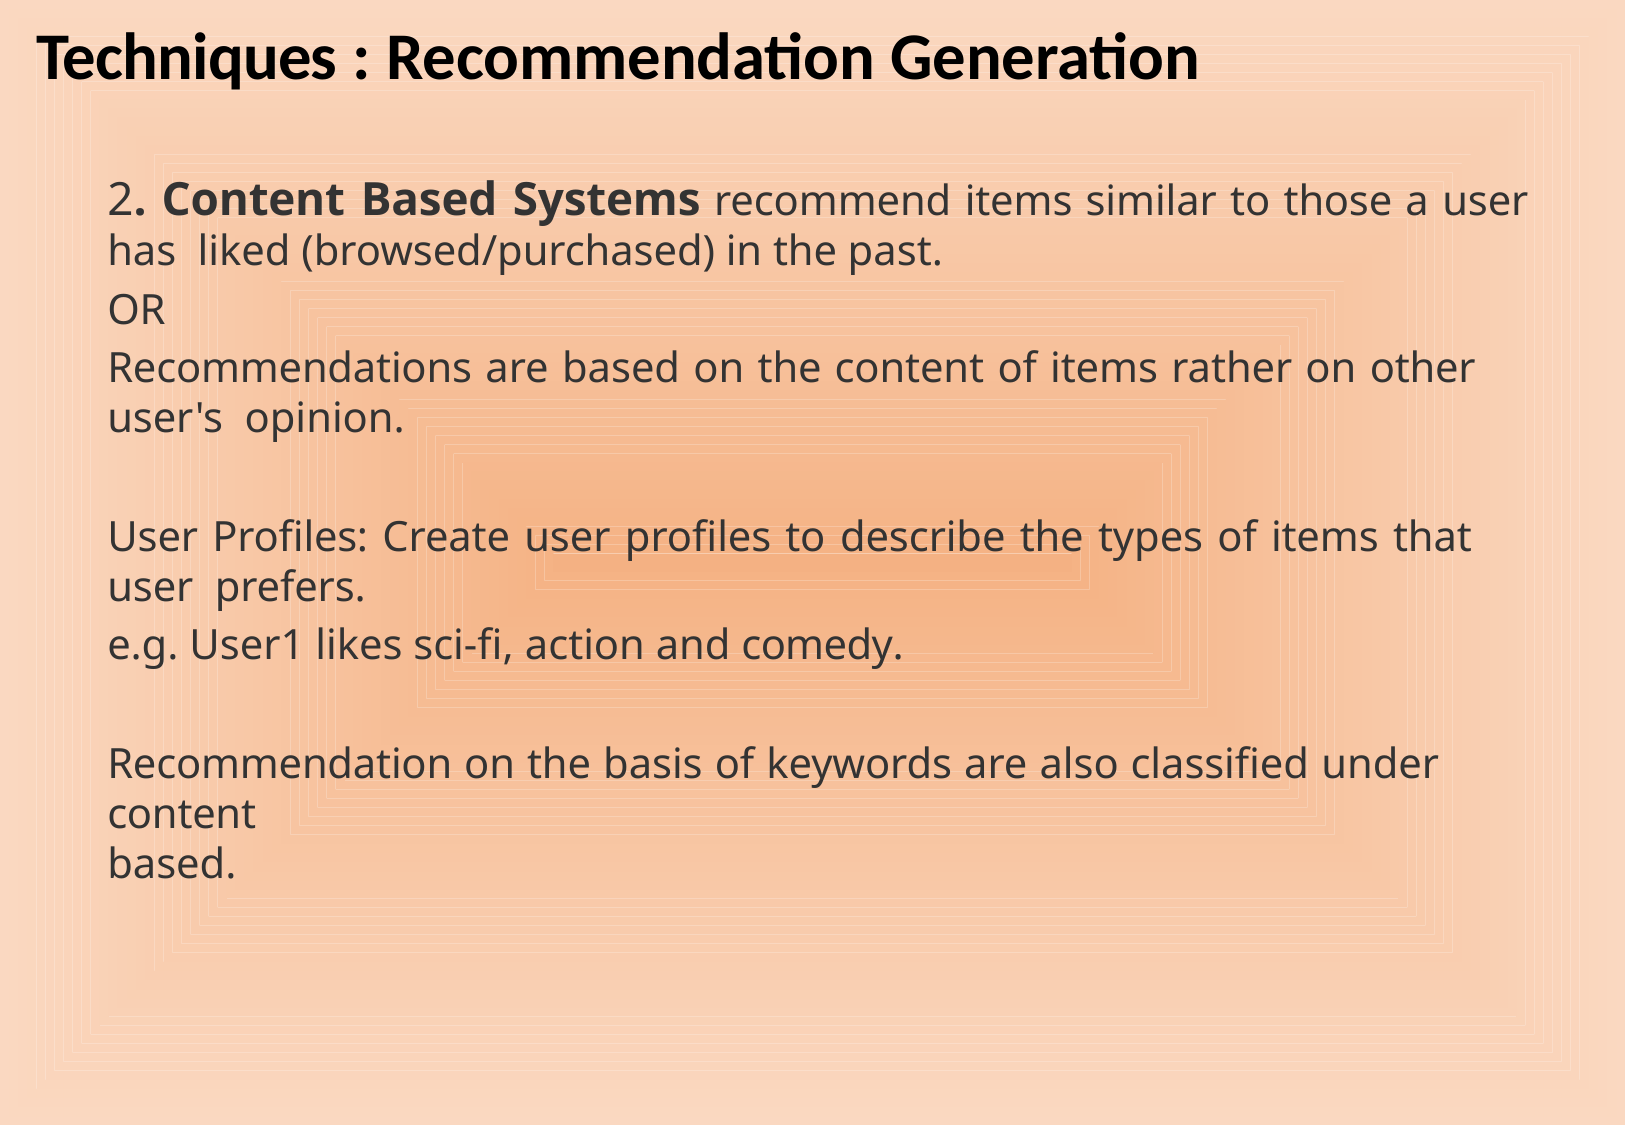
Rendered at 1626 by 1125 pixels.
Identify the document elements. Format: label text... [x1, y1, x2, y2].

title Techniques : Recommendation Generation [34, 0, 1301, 147]
text_box 2. Content Based Systems recommend items similar to those a user has liked (browsed/purchased) in the past. OR Recommendations are based on the content of items rather on other user's opinion. User Profiles: Create user profiles to describe the types of items that user prefers. e.g. User1 likes sci-fi, action and comedy. Recommendation on the basis of keywords are also classified under content based. [105, 167, 1539, 1007]
